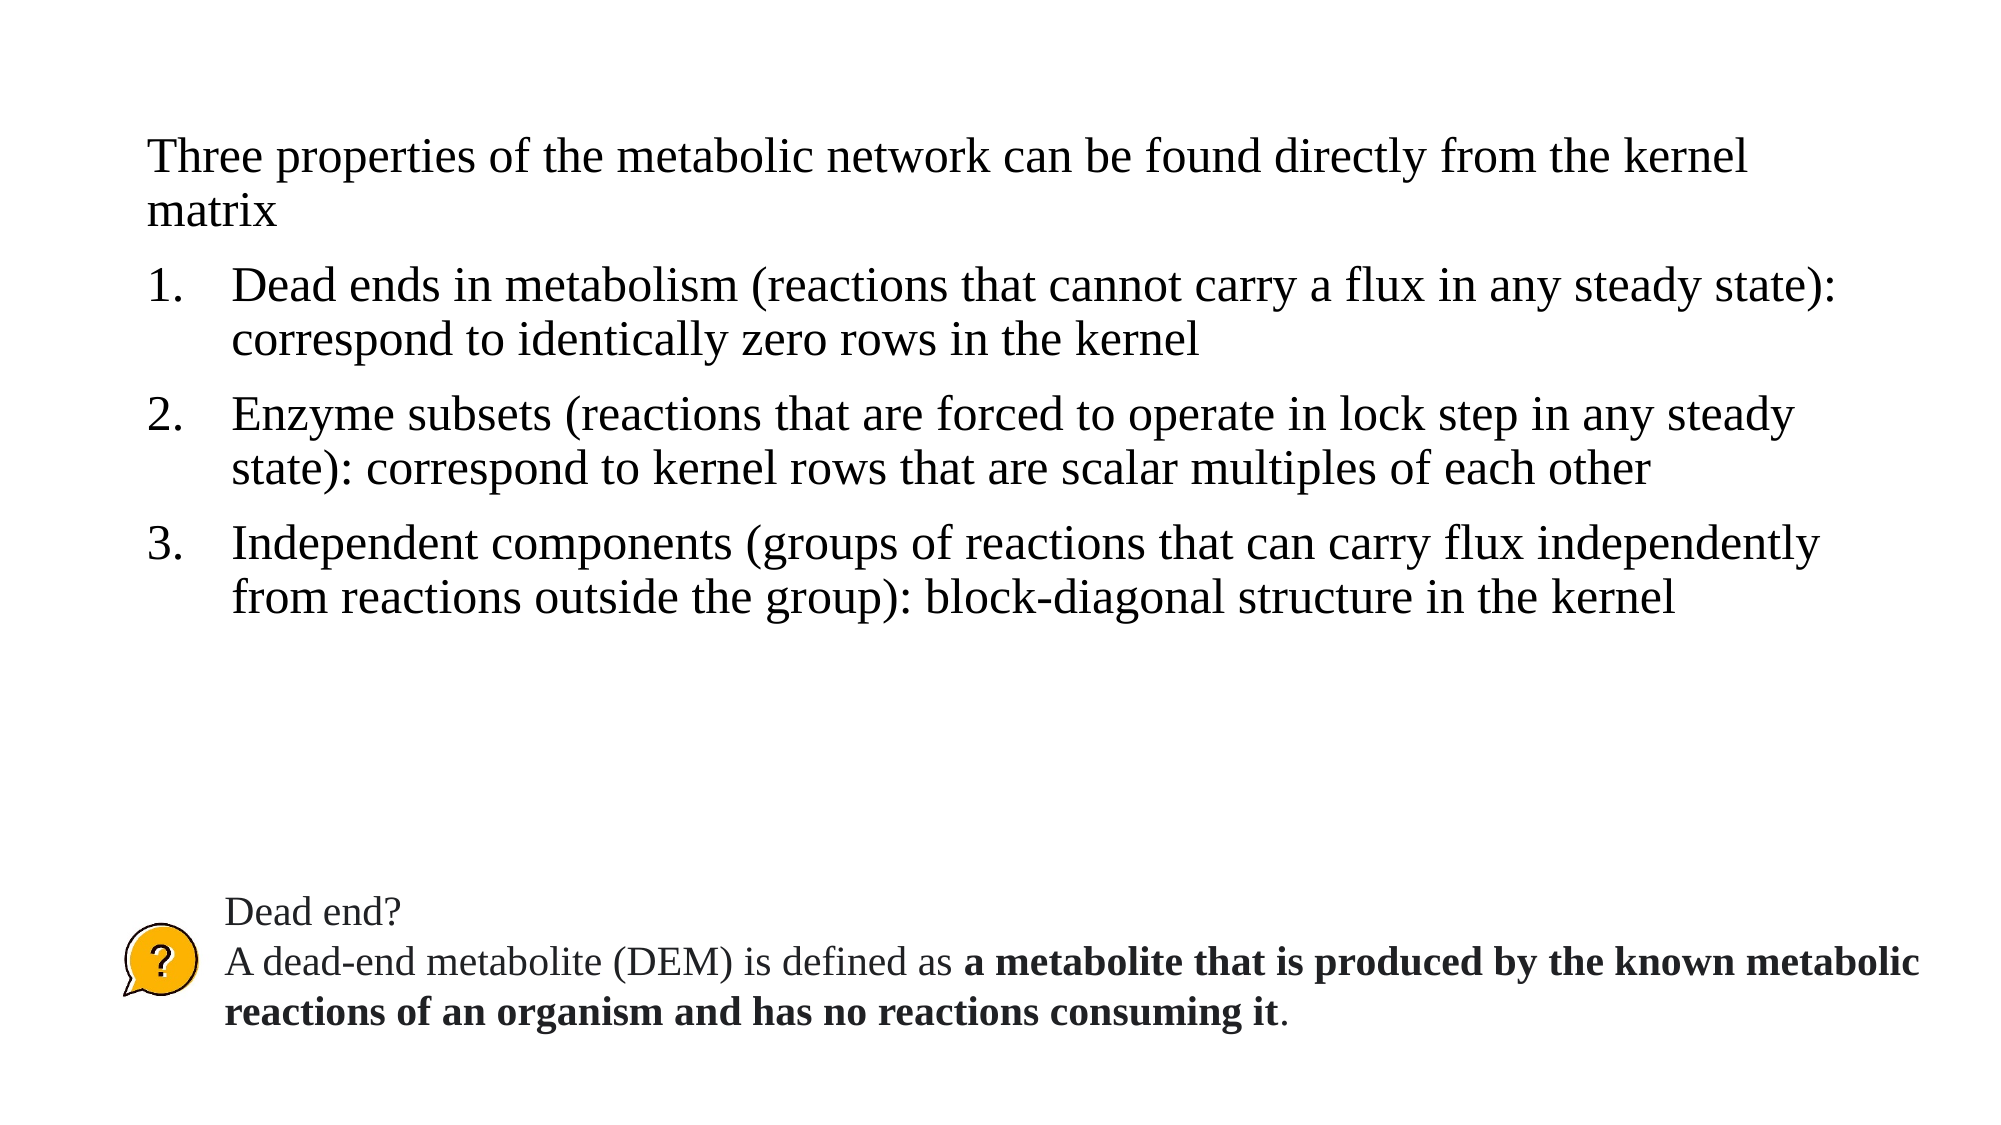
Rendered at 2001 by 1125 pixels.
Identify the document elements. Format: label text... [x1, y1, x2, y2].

text_box Dead end? A dead-end metabolite (DEM) is defined as a metabolite that is produced by the known metabolic reactions of an organism and has no reactions consuming it. [209, 876, 1967, 1041]
picture [110, 910, 210, 1009]
list Three properties of the metabolic network can be found directly from the kernel matrix Dead ends in metabolism (reactions that cannot carry a flux in any steady state): correspond to identically zero rows in the kernel Enzyme subsets (reactions that are forced to operate in lock step in any steady state): correspond to kernel rows that are scalar multiples of each other Independent components (groups of reactions that can carry flux independently from reactions outside the group): block-diagonal structure in the kernel [131, 122, 1857, 836]
